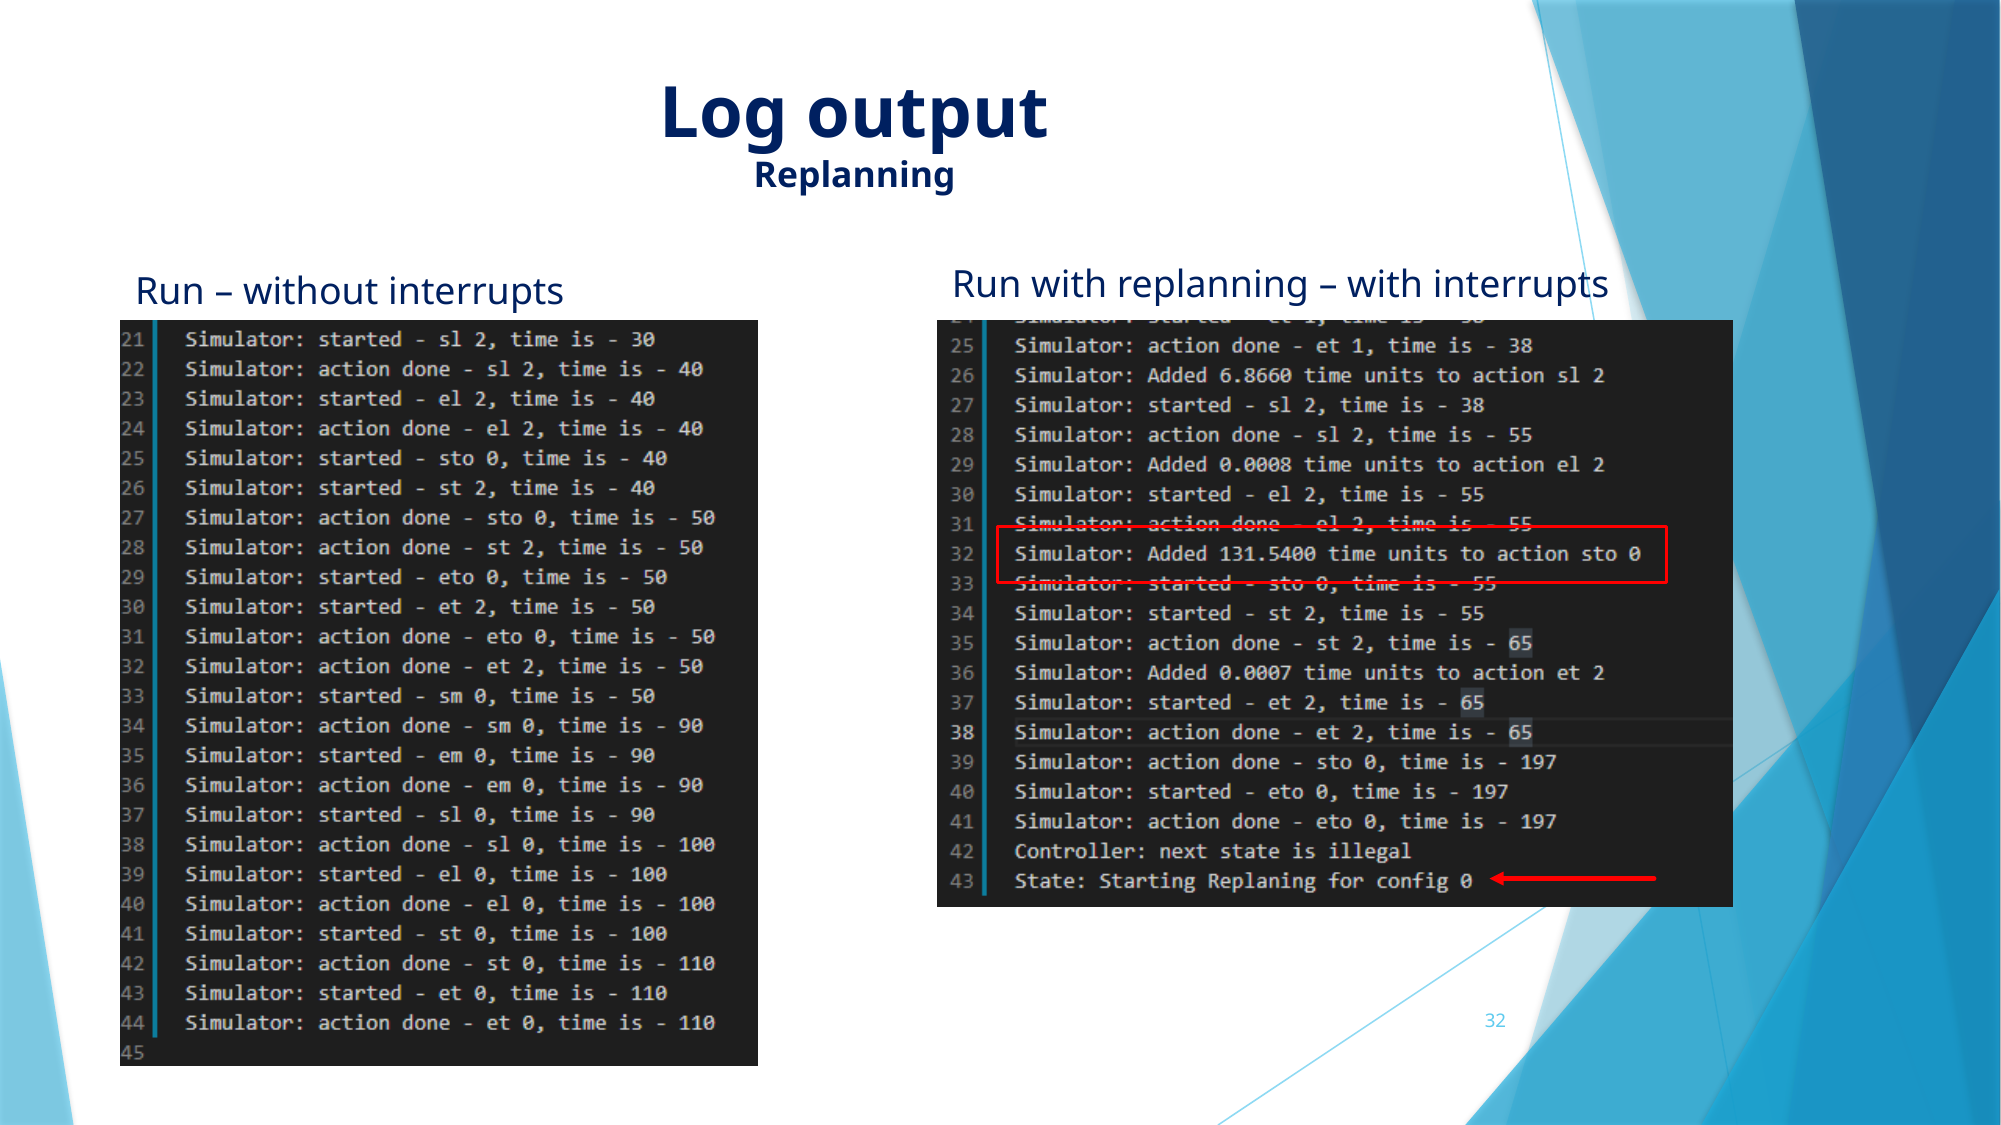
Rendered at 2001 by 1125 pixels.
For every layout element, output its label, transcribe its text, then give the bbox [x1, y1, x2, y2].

picture [119, 319, 759, 1066]
text_box Run – without interrupts [120, 259, 589, 319]
slide_number 32 [1409, 991, 1522, 1051]
text_box Run with replanning – with interrupts [937, 253, 1643, 313]
title Log output Replanning [149, 59, 1560, 202]
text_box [936, 319, 1734, 907]
